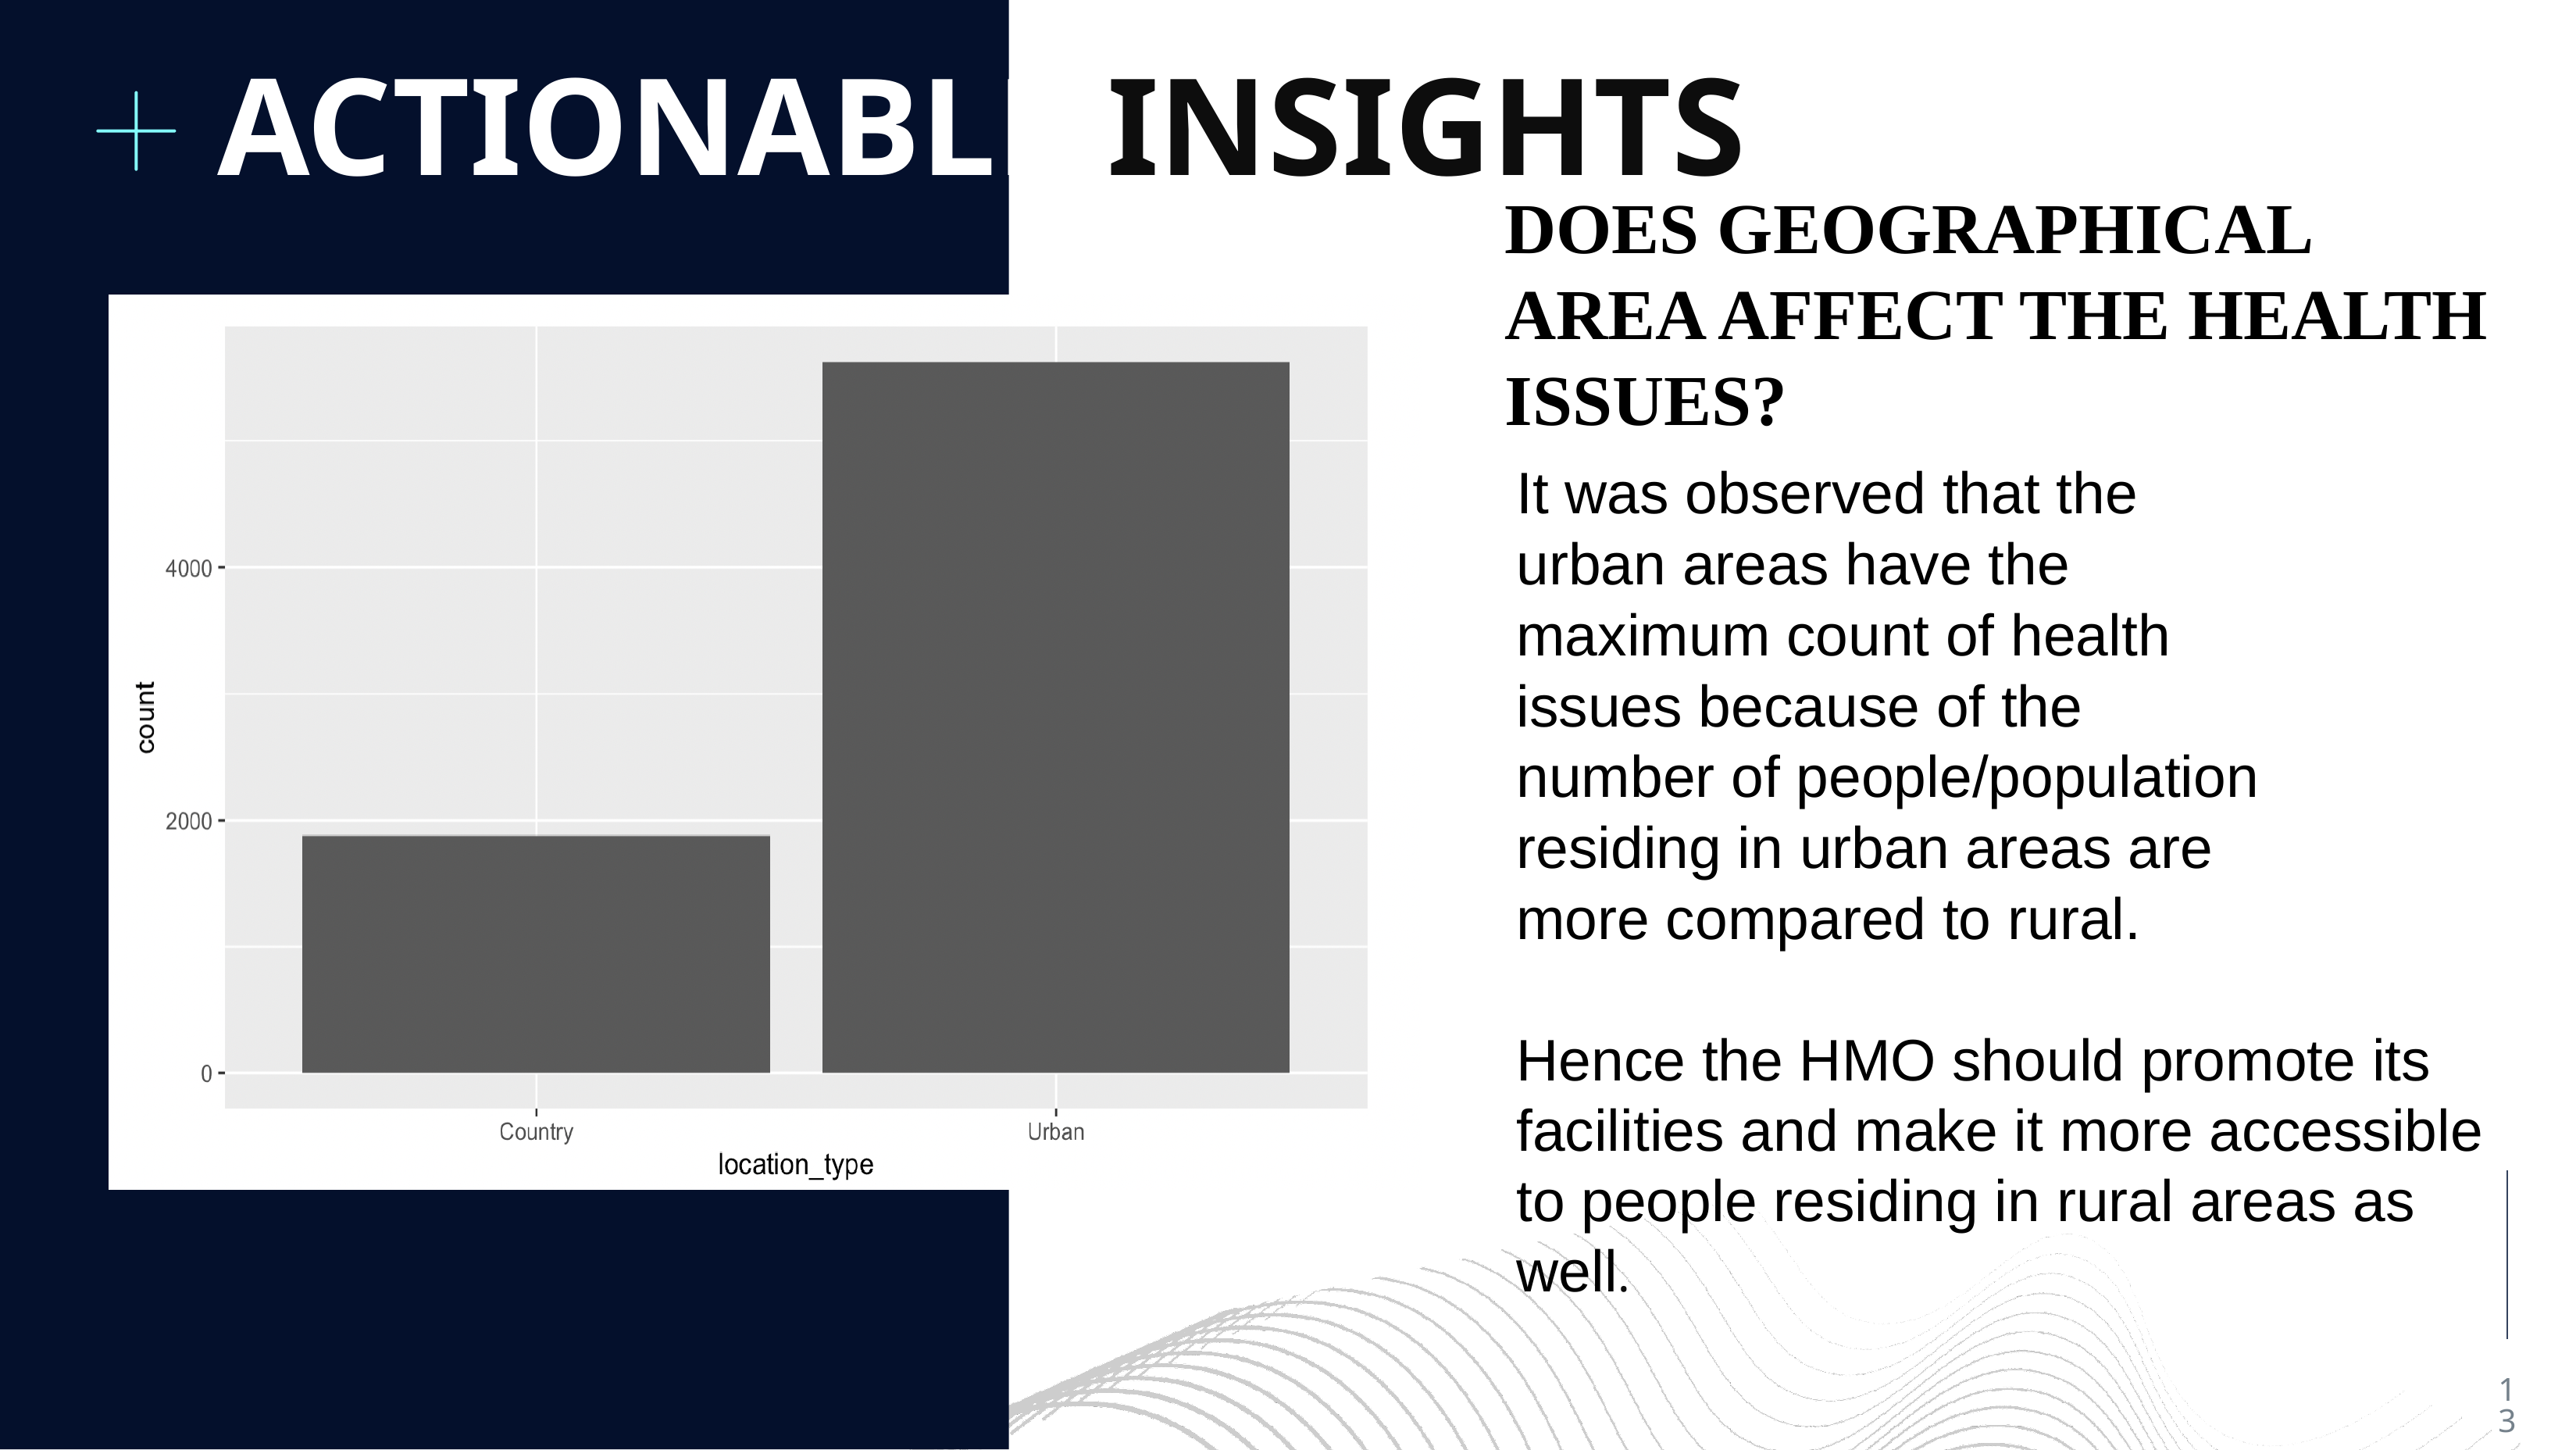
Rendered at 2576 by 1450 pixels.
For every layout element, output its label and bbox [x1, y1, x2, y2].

text_box [0, 0, 2576, 1450]
picture [109, 295, 1422, 1190]
